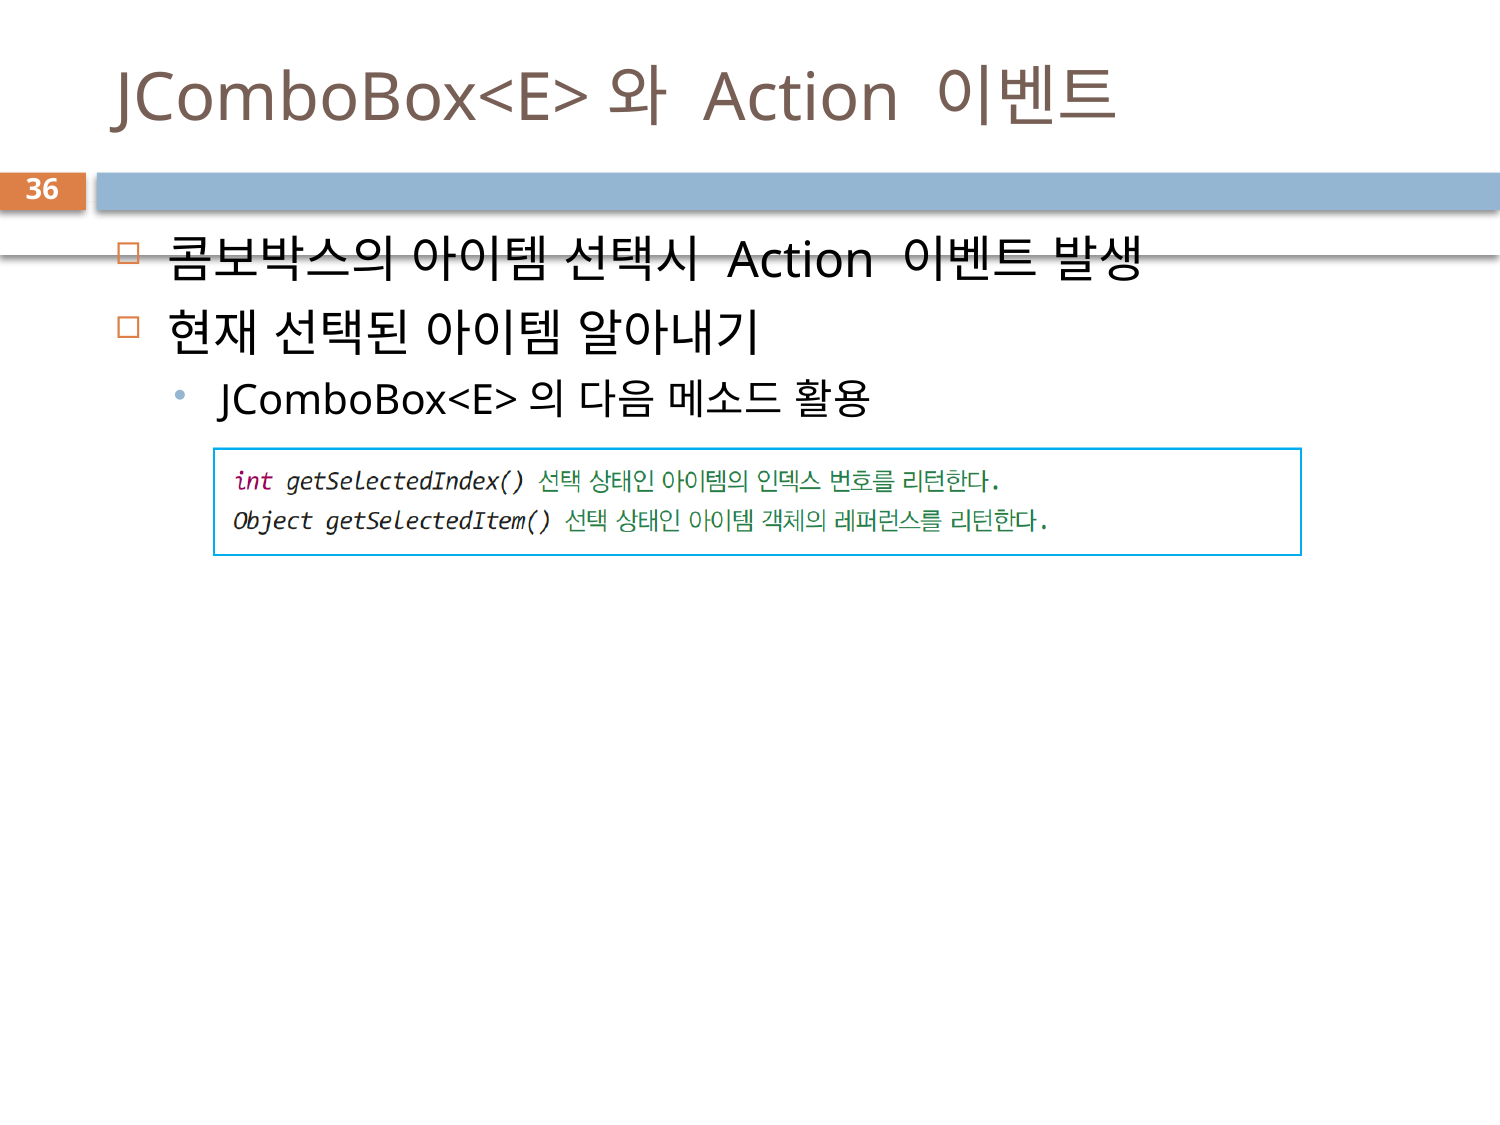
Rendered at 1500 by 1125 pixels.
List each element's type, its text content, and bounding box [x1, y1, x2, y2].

title JComboBox<E>와 Action 이벤트 [100, 37, 1438, 149]
list 콤보박스의 아이템 선택시 Action 이벤트 발생 현재 선택된 아이템 알아내기 JComboBox<E>의 다음 메소드 활용 [100, 219, 1438, 1047]
slide_number 36 [0, 170, 87, 211]
picture [206, 444, 1317, 563]
